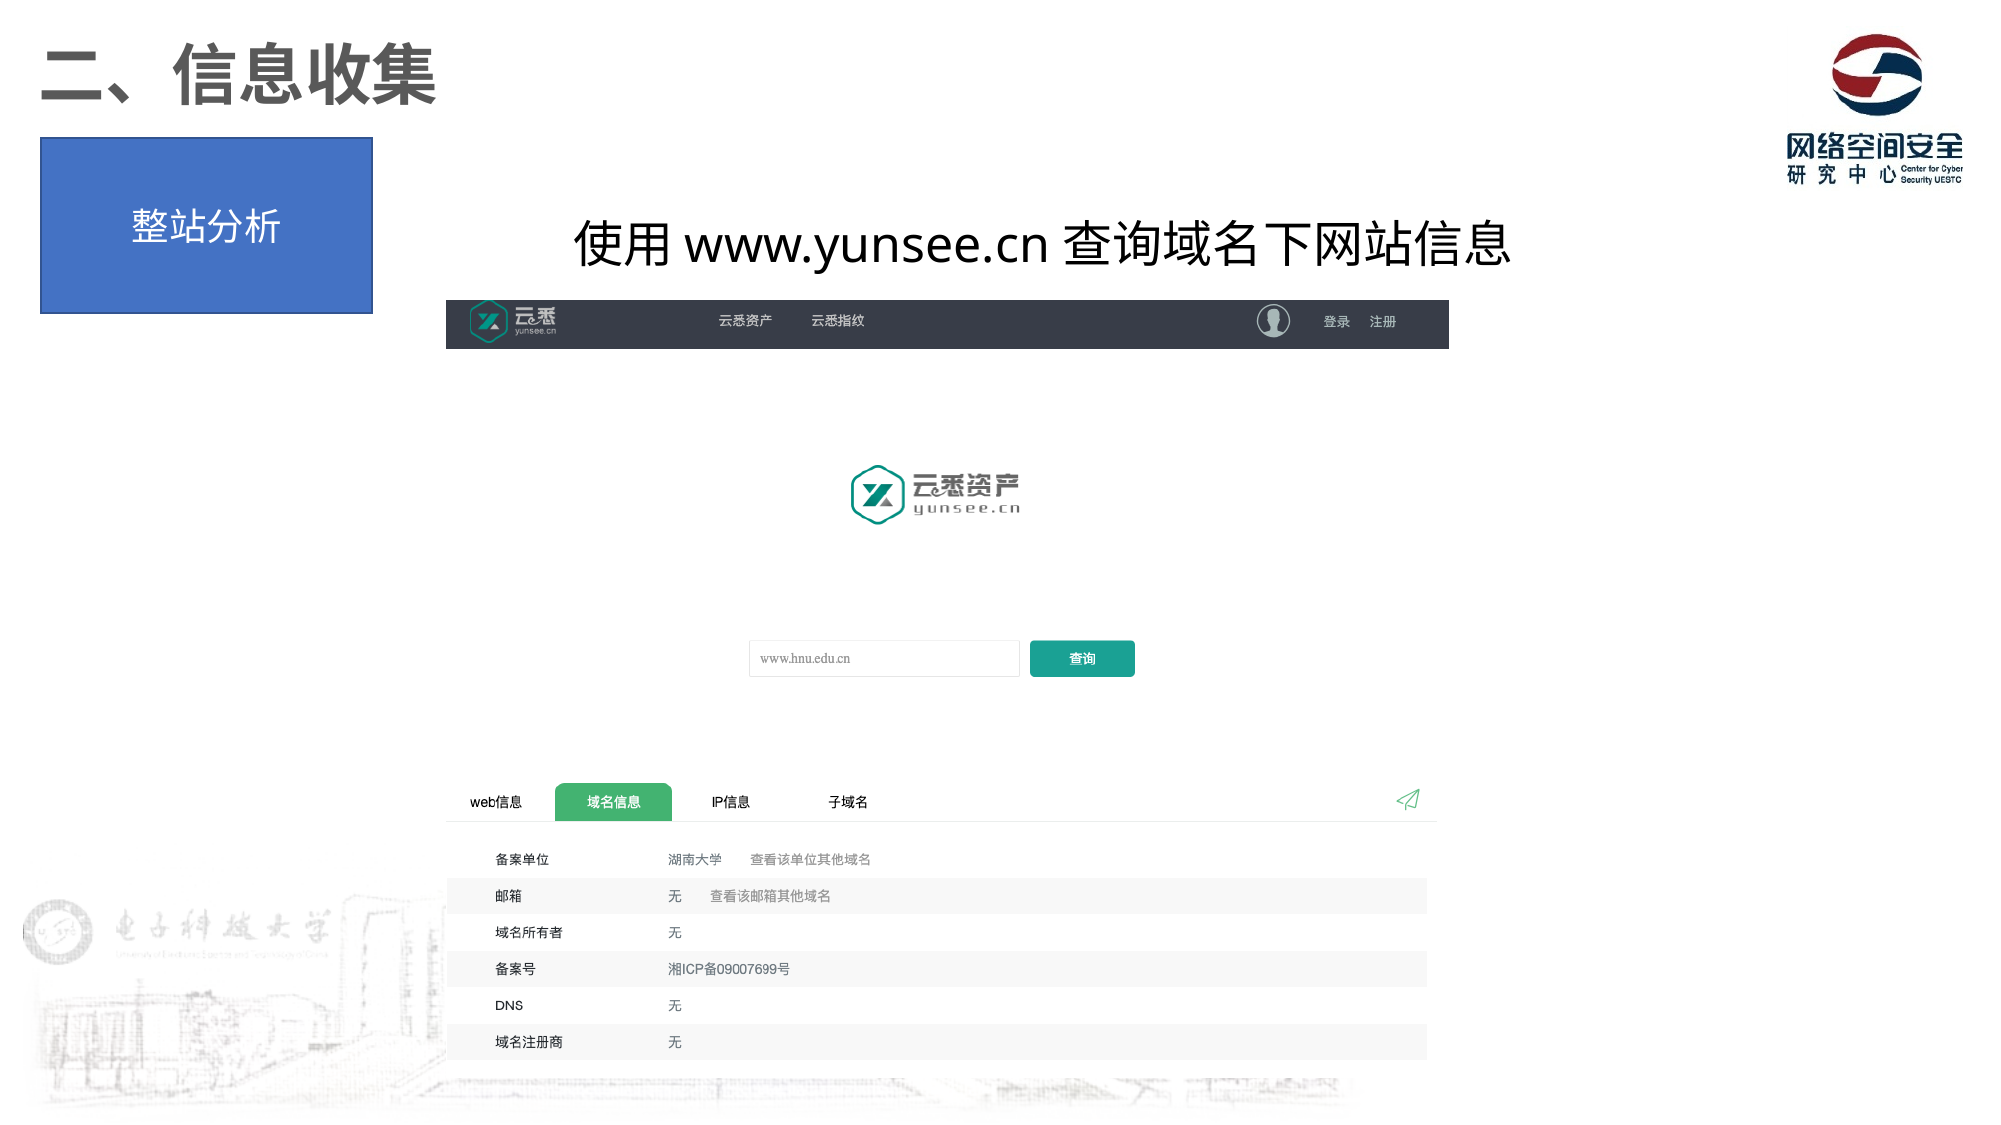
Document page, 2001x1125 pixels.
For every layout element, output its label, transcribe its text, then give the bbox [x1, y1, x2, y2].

text_box 使用www.yunsee.cn查询域名下网站信息 [558, 204, 2000, 280]
picture [446, 300, 1450, 1078]
picture [1787, 26, 1963, 191]
text_box 整站分析 [40, 137, 373, 314]
text_box 二、信息收集 [23, 25, 1678, 121]
